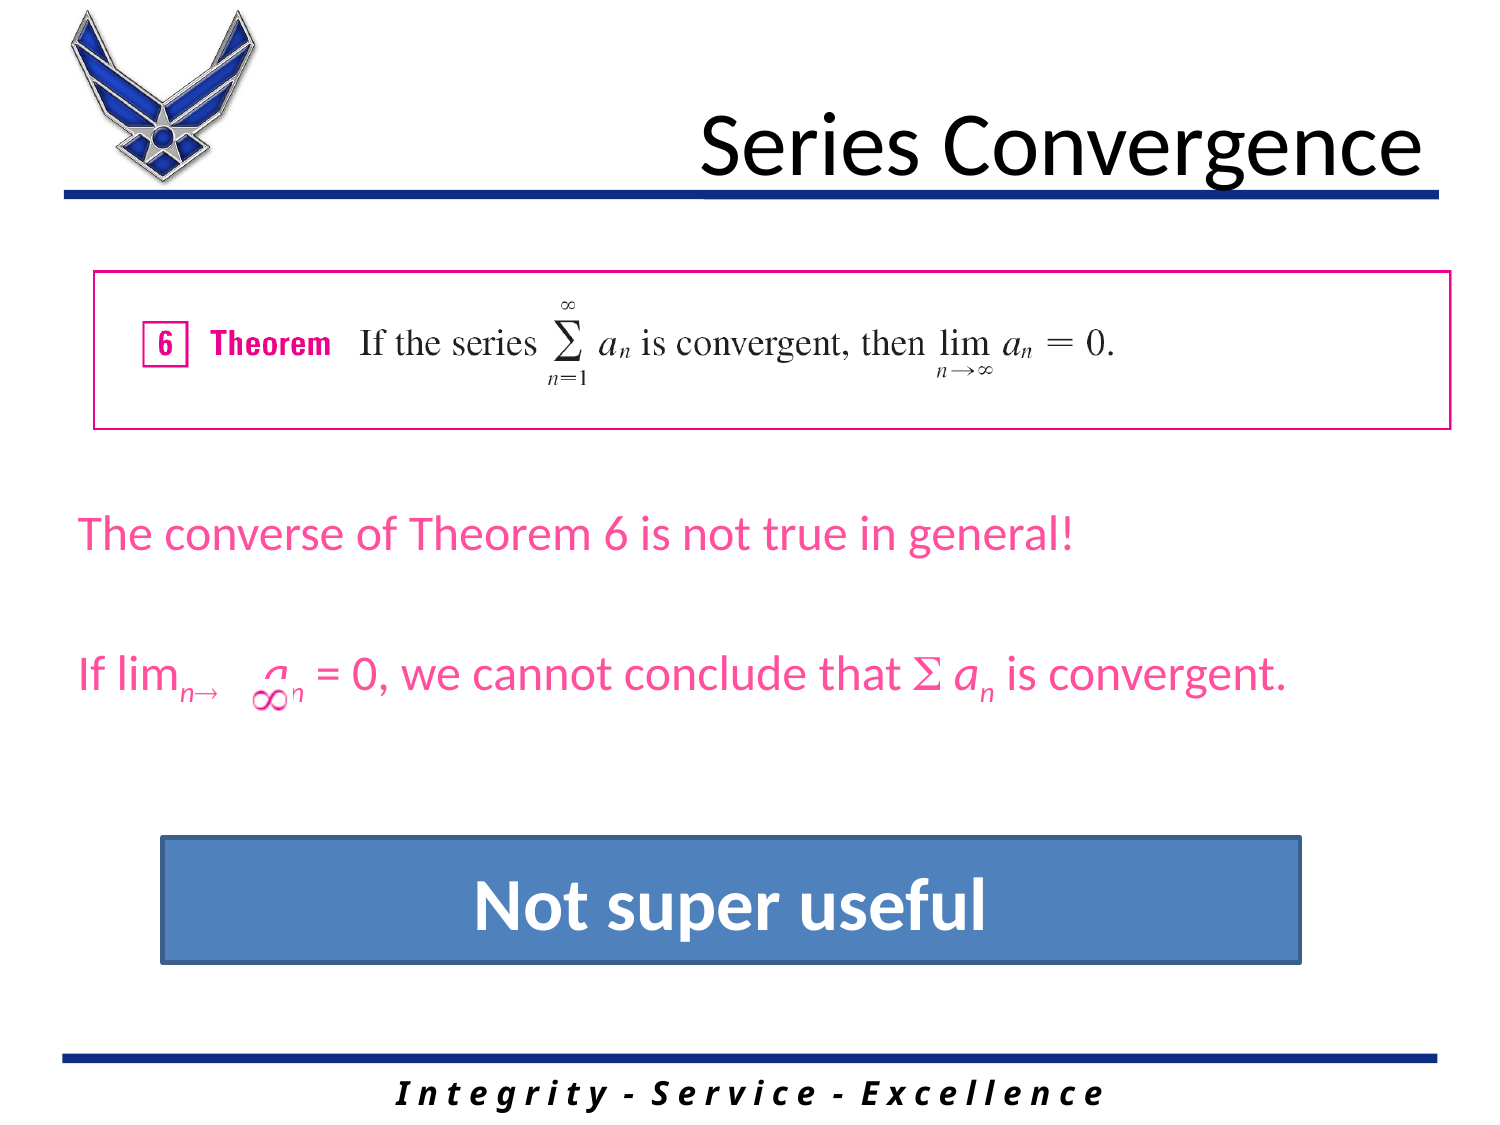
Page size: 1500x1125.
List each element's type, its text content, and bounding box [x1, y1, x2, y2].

picture [65, 5, 261, 188]
picture [82, 257, 1466, 438]
text_box Not super useful [160, 835, 1302, 965]
picture [246, 679, 294, 722]
list The converse of Theorem 6 is not true in general! If limn an = 0, we cannot conclude that  an is convergent. [62, 213, 1432, 1043]
title Series Convergence [270, 45, 1440, 233]
